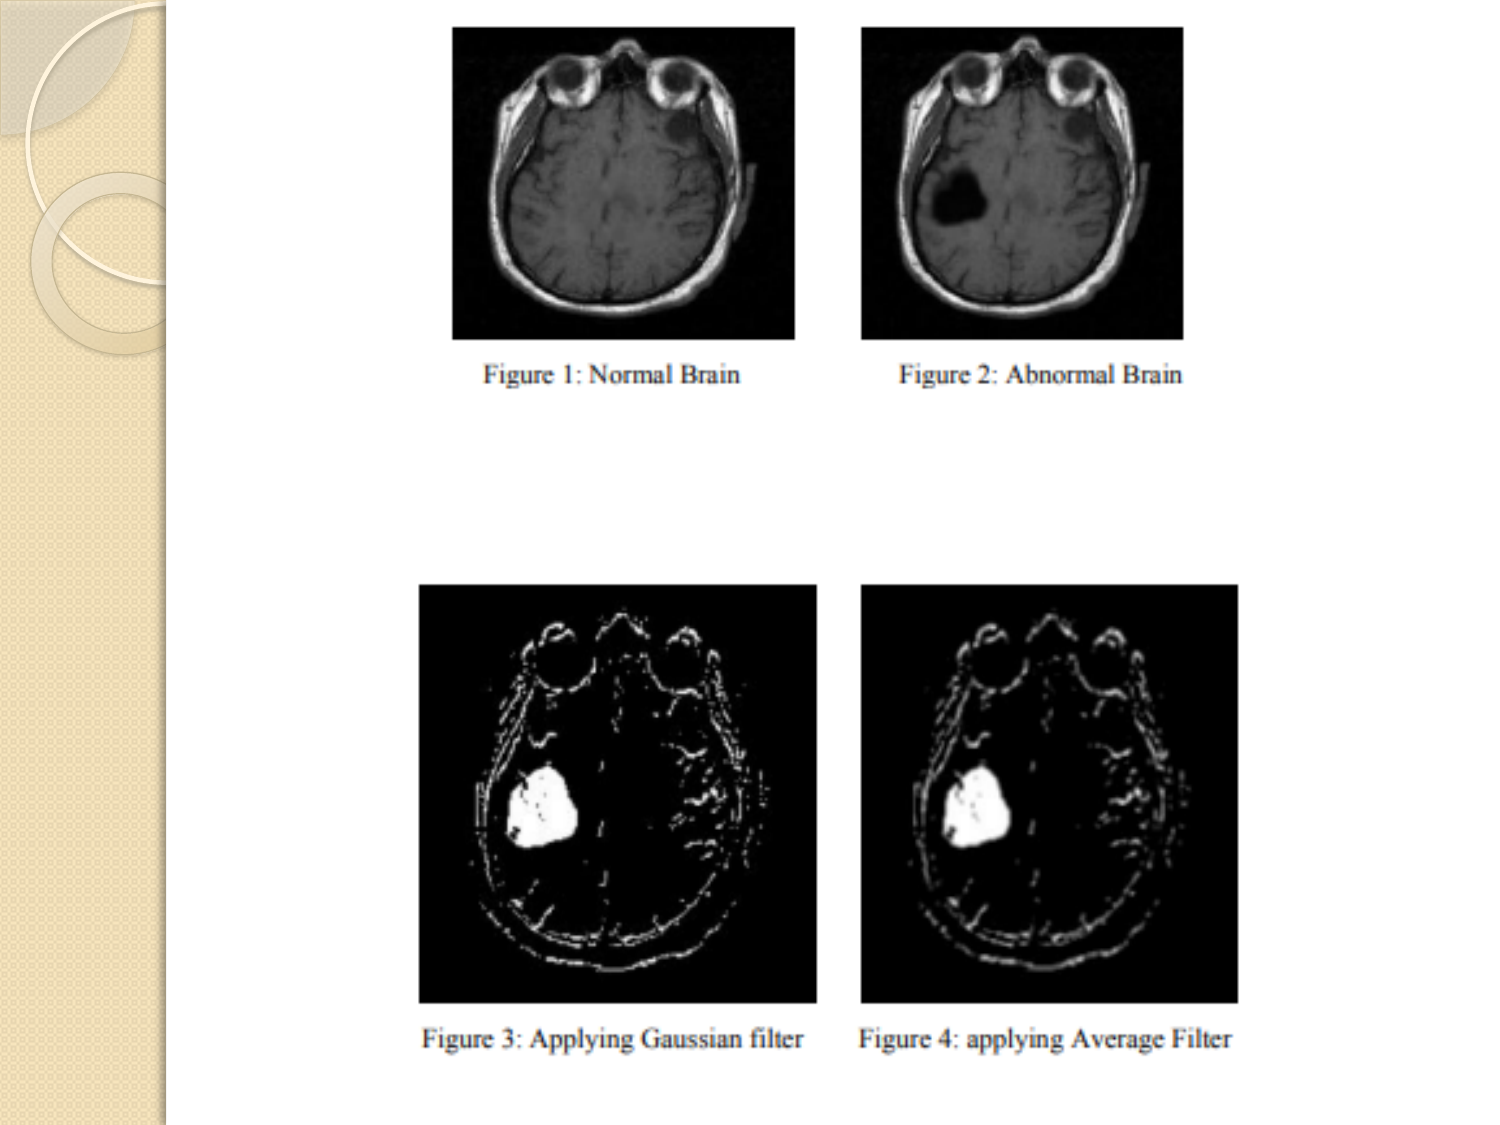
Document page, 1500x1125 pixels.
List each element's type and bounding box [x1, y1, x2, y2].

picture [399, 562, 1270, 1064]
picture [424, 10, 1226, 402]
